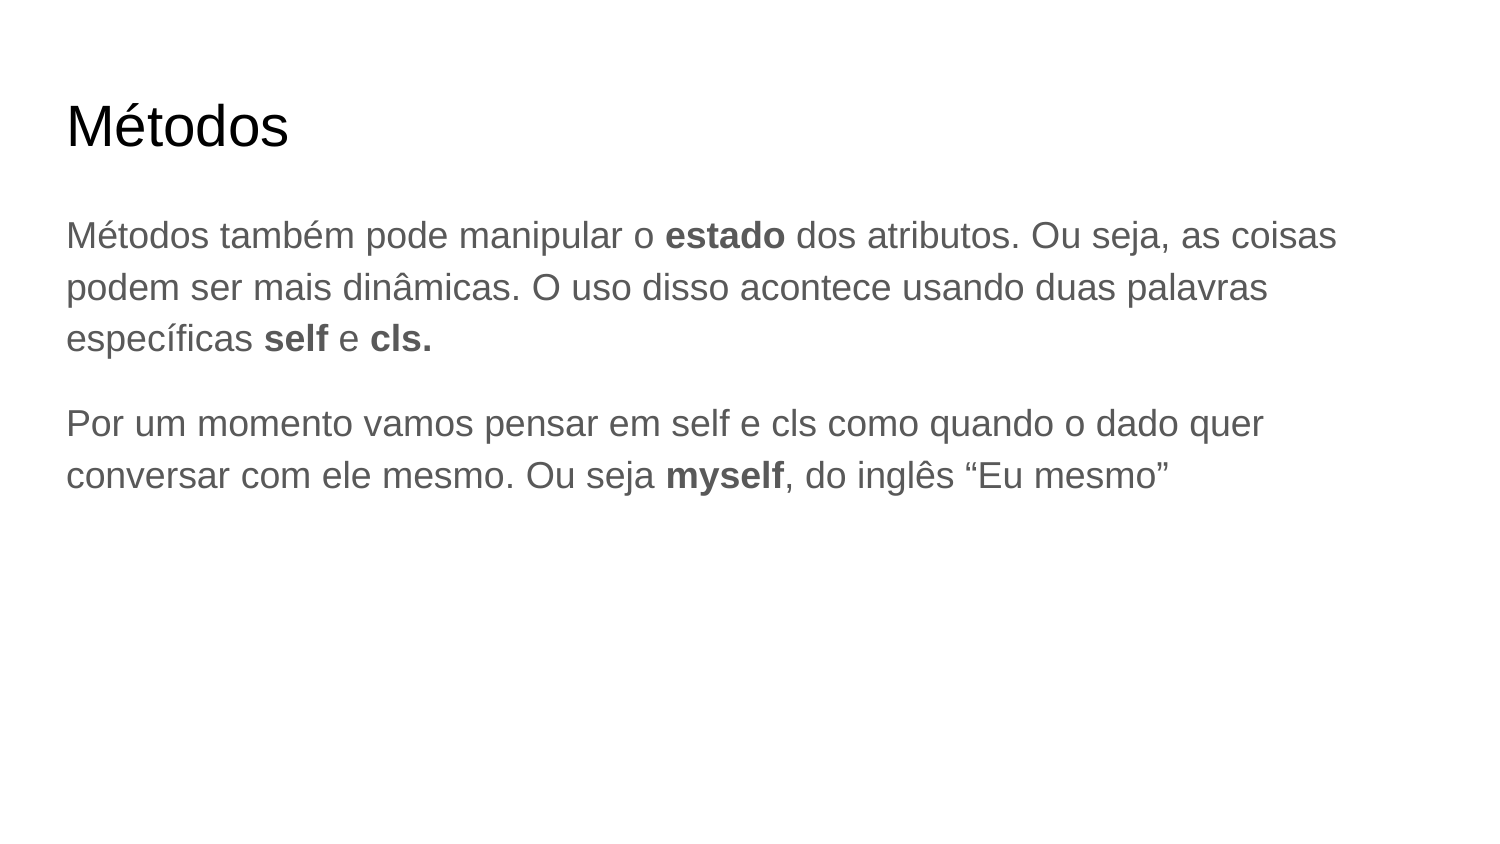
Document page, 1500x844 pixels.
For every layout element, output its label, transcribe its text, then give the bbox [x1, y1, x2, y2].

title Métodos [51, 72, 1449, 167]
list Métodos também pode manipular o estado dos atributos. Ou seja, as coisas podem ser mais dinâmicas. O uso disso acontece usando duas palavras específicas self e cls. Por um momento vamos pensar em self e cls como quando o dado quer conversar com ele mesmo. Ou seja myself, do inglês “Eu mesmo” [51, 189, 1449, 512]
